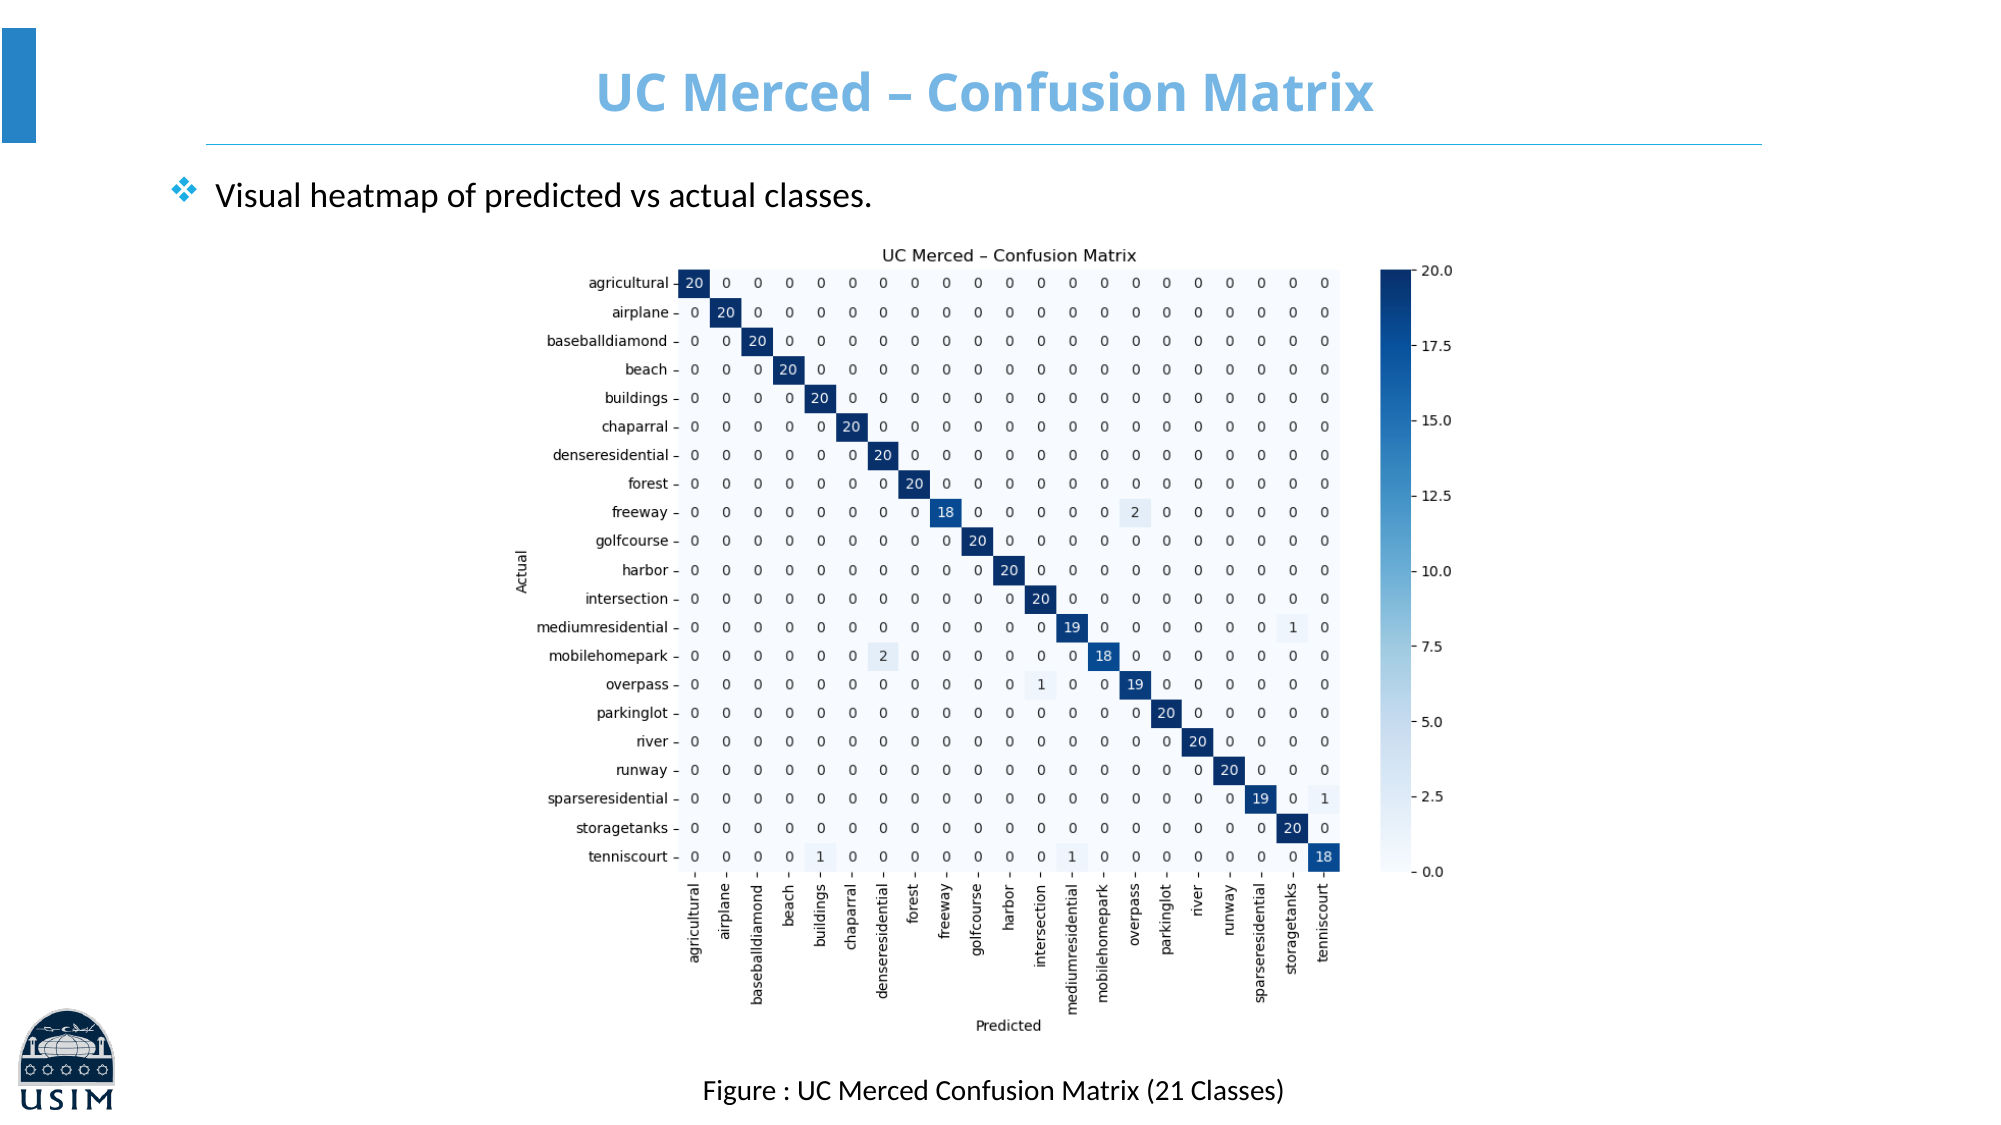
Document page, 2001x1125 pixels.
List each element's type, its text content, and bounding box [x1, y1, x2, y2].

text_box Figure : UC Merced Confusion Matrix (21 Classes) [506, 1063, 1482, 1114]
picture [18, 1007, 115, 1110]
text_box [0, 24, 40, 147]
text_box Visual heatmap of predicted vs actual classes. [168, 147, 1800, 219]
text_box UC Merced – Confusion Matrix [549, 35, 1434, 131]
picture [505, 238, 1463, 1045]
